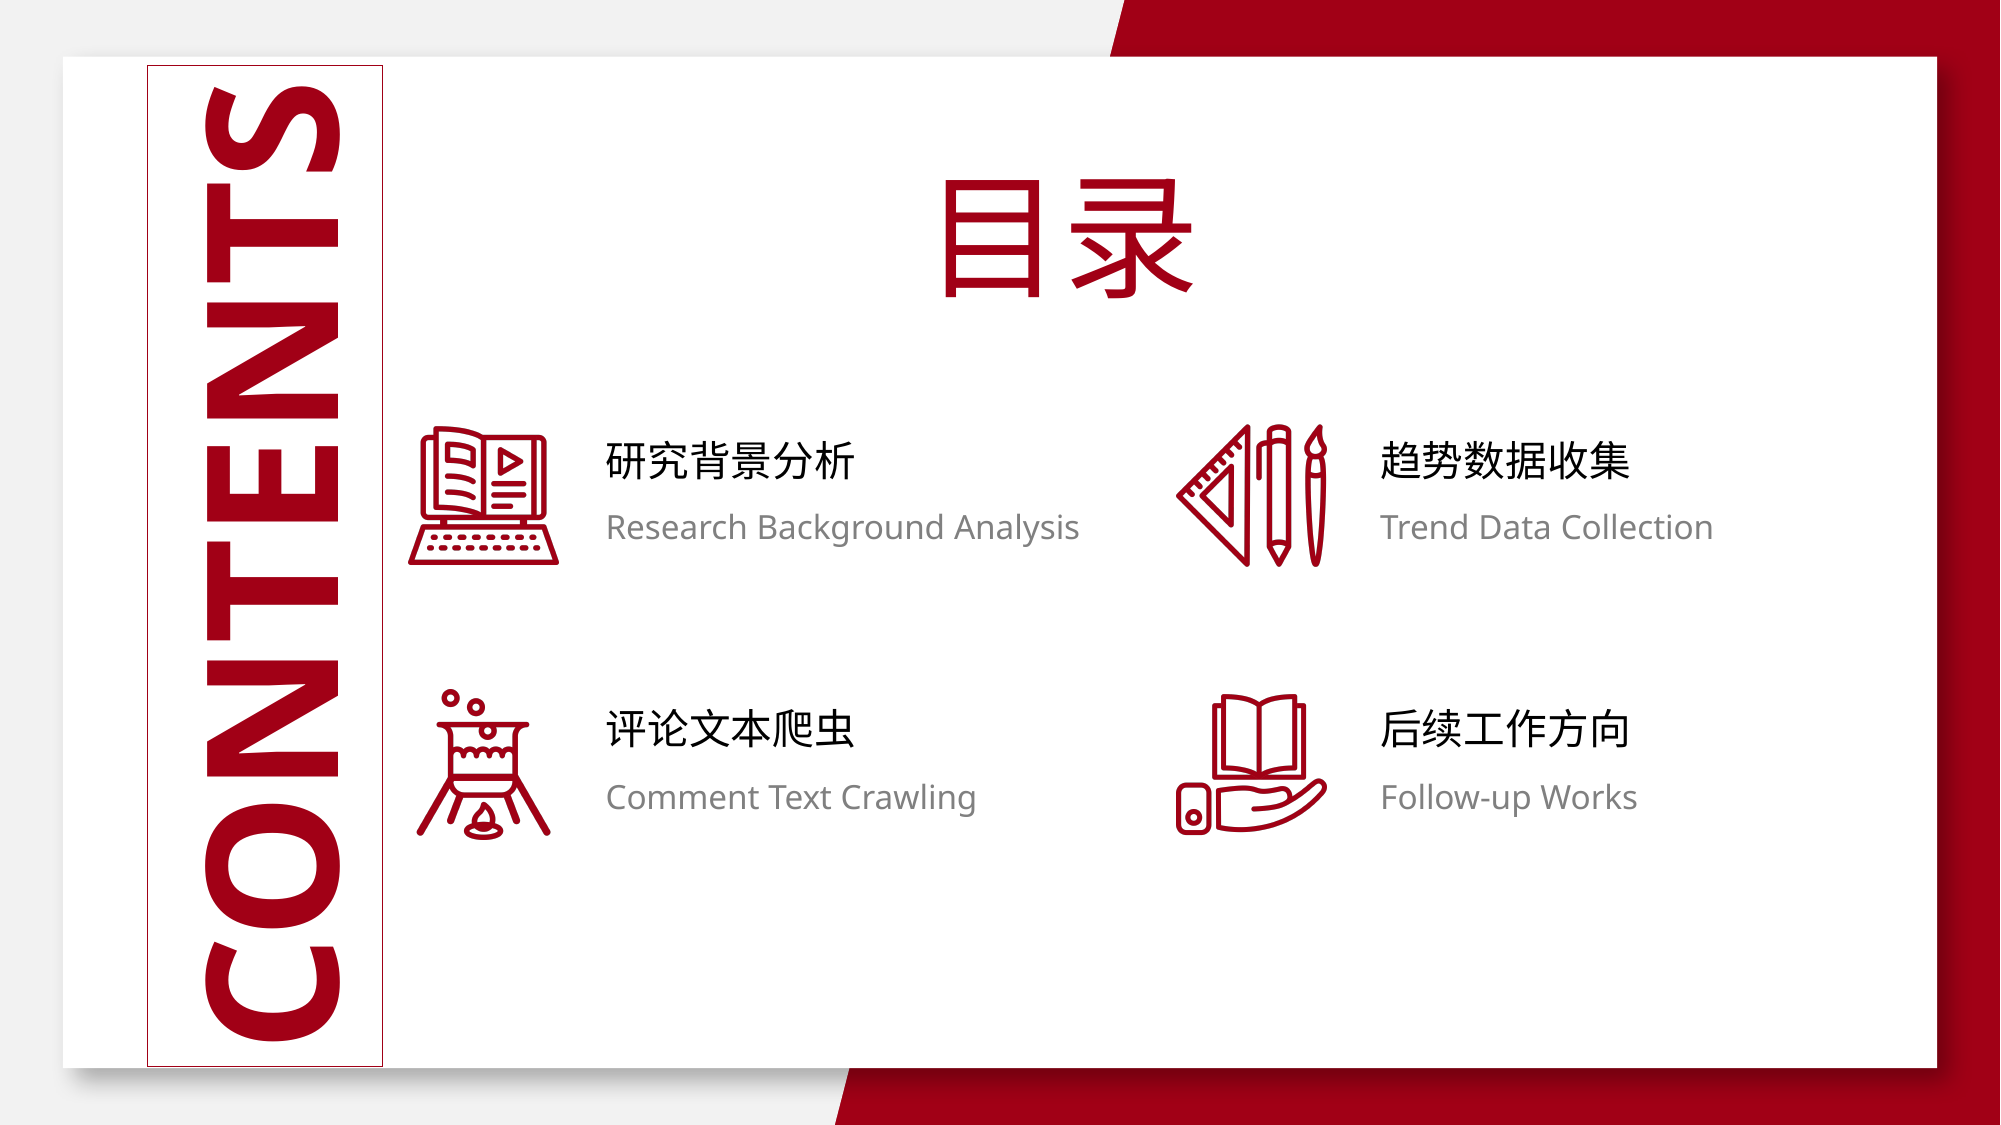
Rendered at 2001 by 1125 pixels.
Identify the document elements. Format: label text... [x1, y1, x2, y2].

text_box 目录 [909, 142, 1215, 322]
text_box CONTENTS [147, 65, 383, 1067]
text_box Follow-up Works [1365, 768, 1924, 824]
text_box 评论文本爬虫 [590, 695, 1027, 761]
text_box 趋势数据收集 [1365, 427, 1802, 492]
text_box Trend Data Collection [1365, 498, 1924, 554]
picture [1176, 420, 1327, 571]
text_box Research Background Analysis [590, 498, 1149, 554]
picture [408, 689, 559, 840]
picture [408, 420, 559, 571]
text_box 后续工作方向 [1365, 695, 1802, 761]
text_box Comment Text Crawling [590, 768, 1149, 824]
text_box 研究背景分析 [590, 427, 1027, 492]
picture [1176, 689, 1327, 840]
